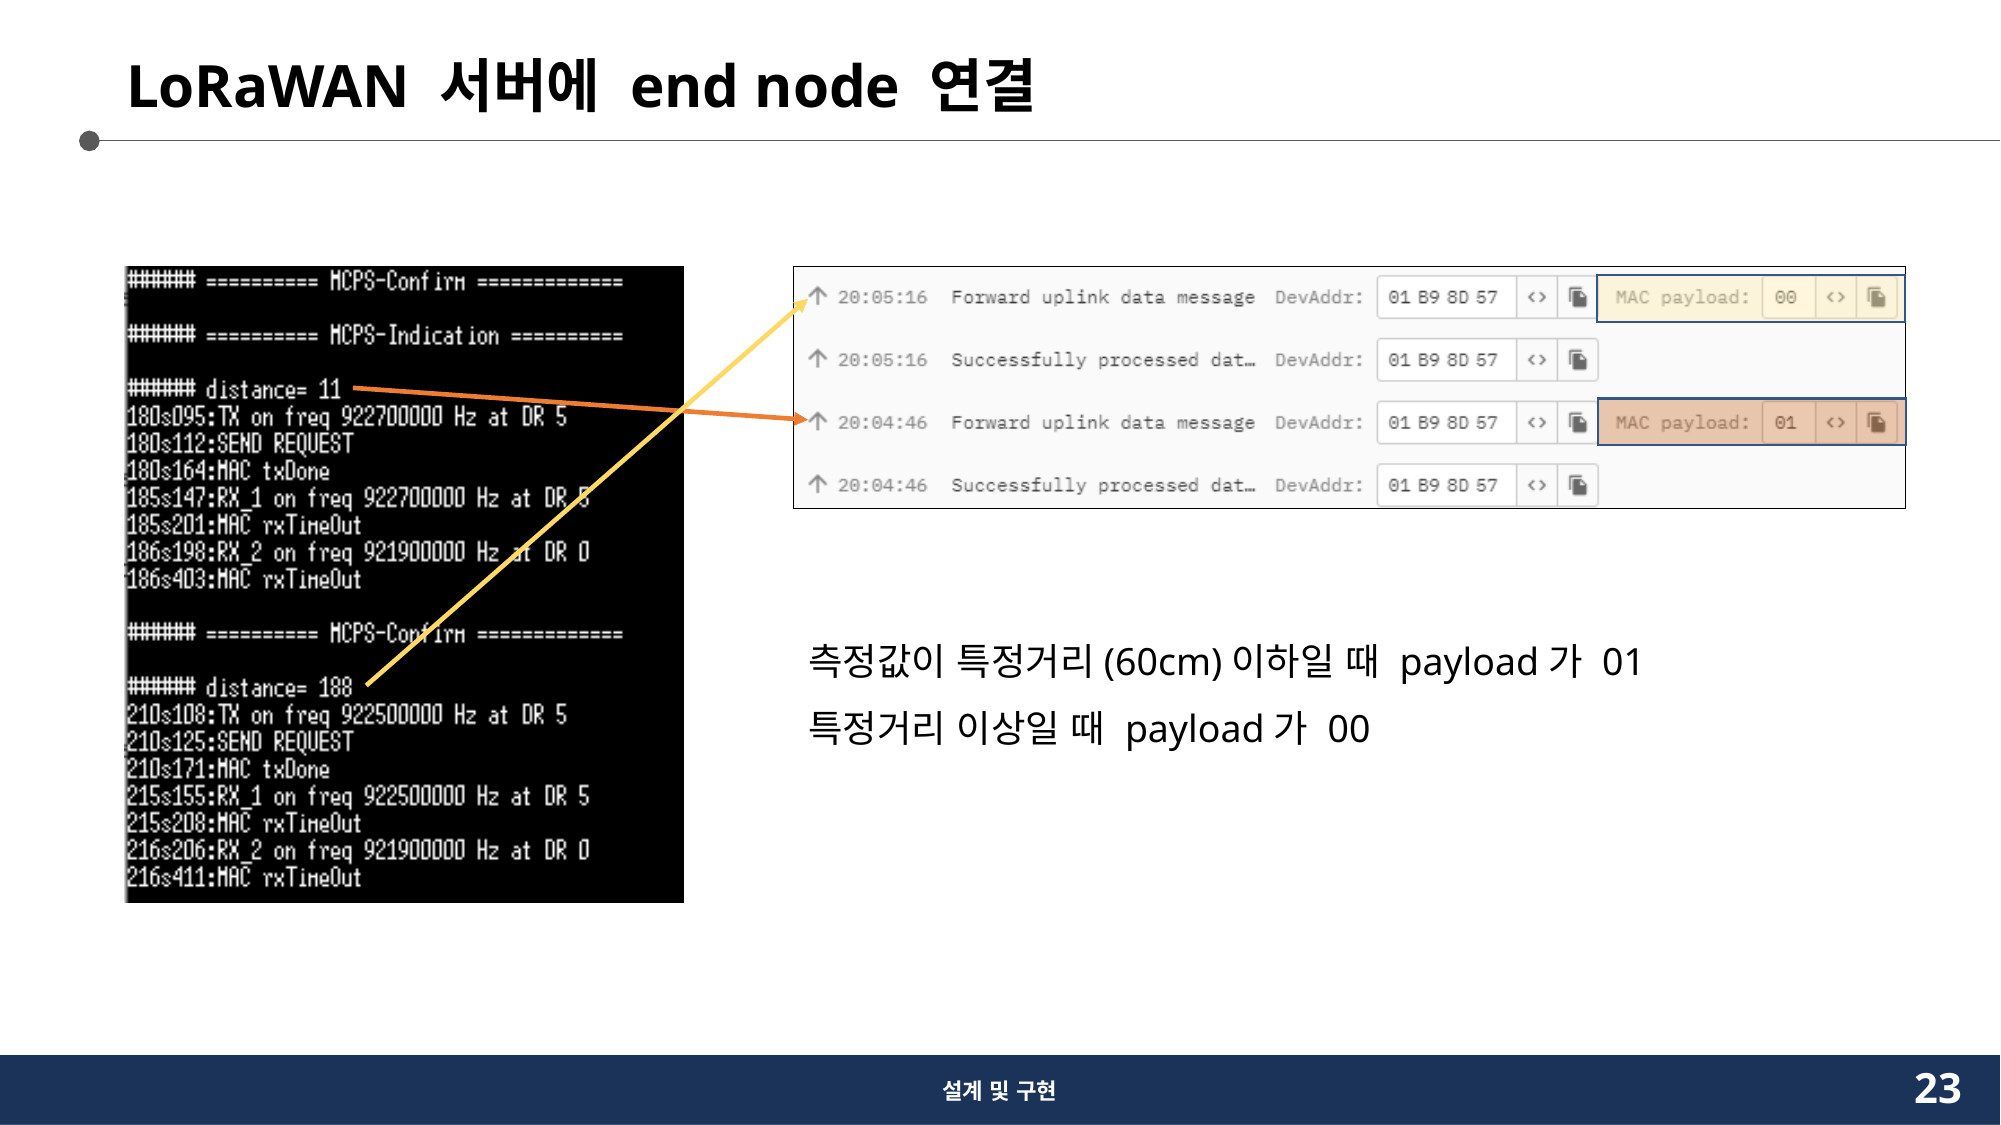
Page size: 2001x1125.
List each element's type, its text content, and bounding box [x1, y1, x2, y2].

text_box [0, 1055, 2000, 1125]
picture [793, 266, 1906, 510]
text_box LoRaWAN 서버에 end node 연결 [111, 22, 1753, 128]
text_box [352, 387, 366, 420]
picture [124, 266, 684, 903]
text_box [366, 298, 809, 686]
text_box 측정값이 특정거리(60cm)이하일 때 payload가 01 특정거리 이상일 때 payload가 00 [793, 607, 1829, 758]
